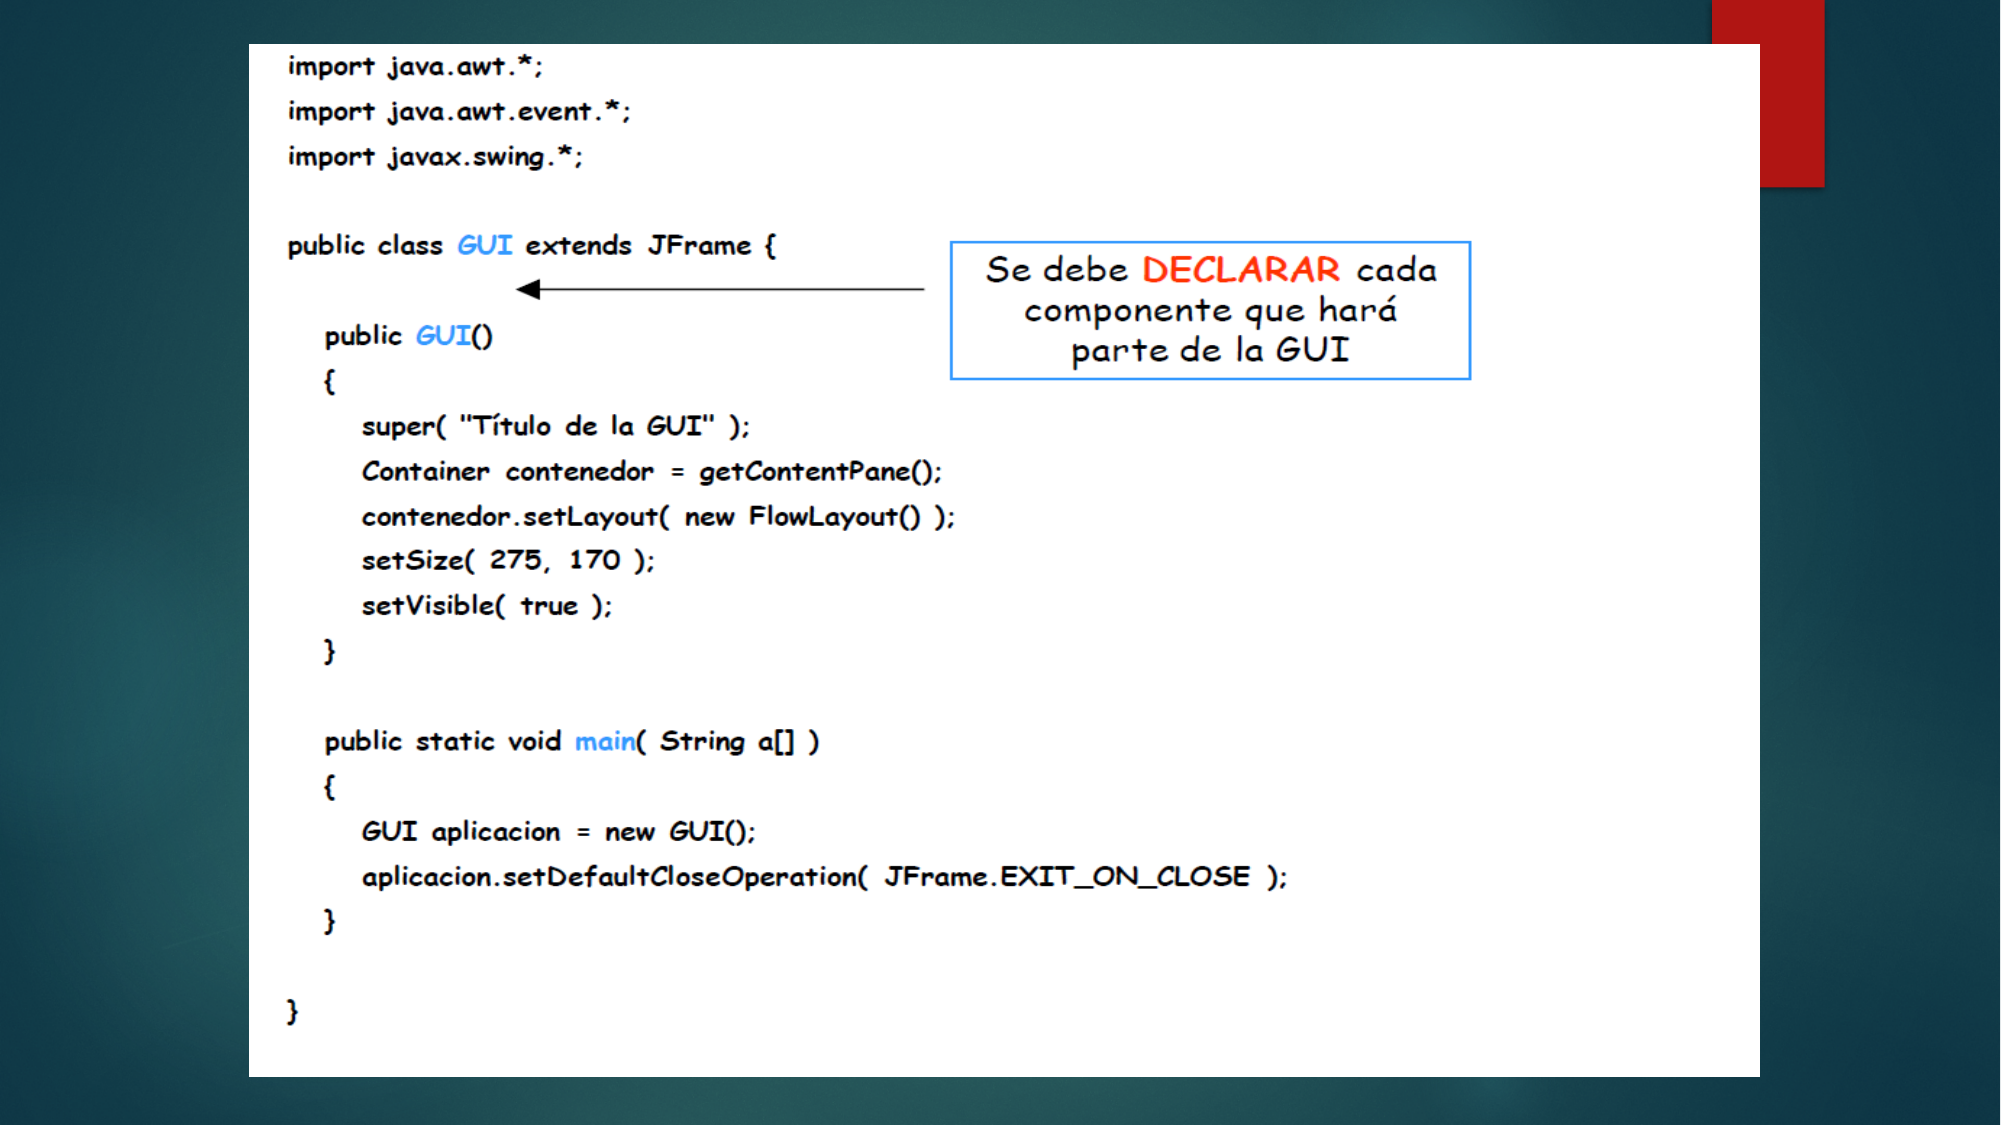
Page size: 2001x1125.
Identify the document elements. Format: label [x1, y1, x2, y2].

picture [0, 0, 1760, 1125]
